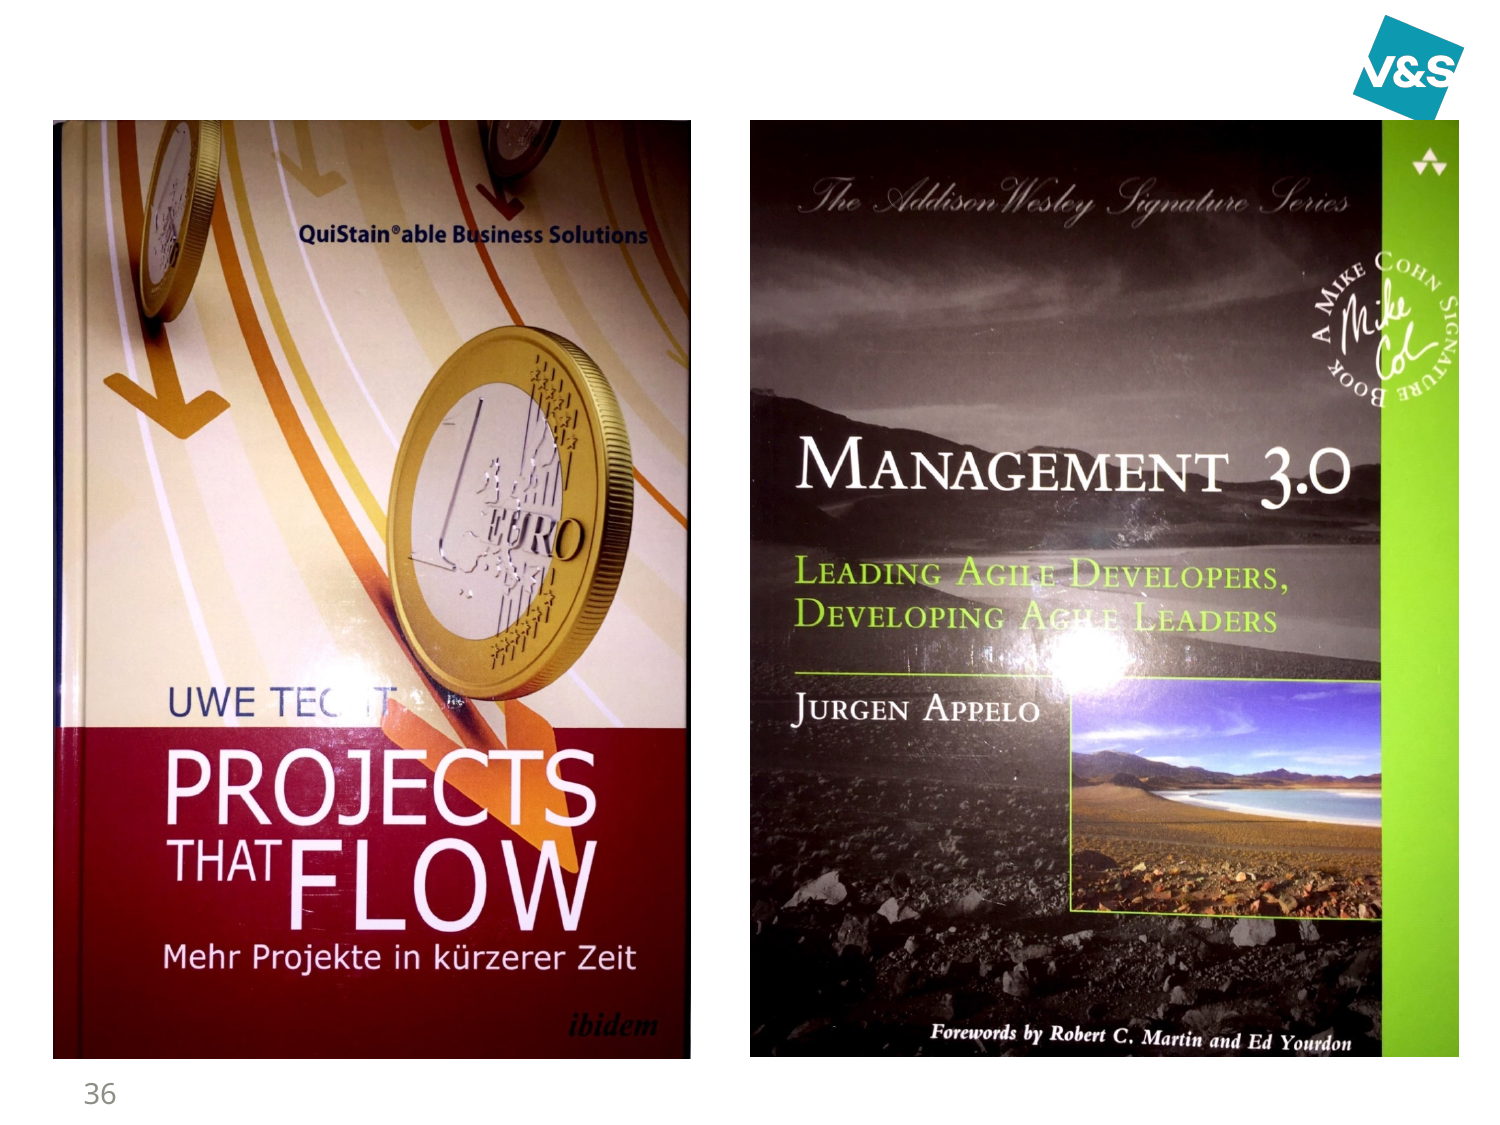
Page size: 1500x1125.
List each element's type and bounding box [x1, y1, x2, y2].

picture [52, 119, 692, 1059]
picture [749, 0, 1495, 1057]
